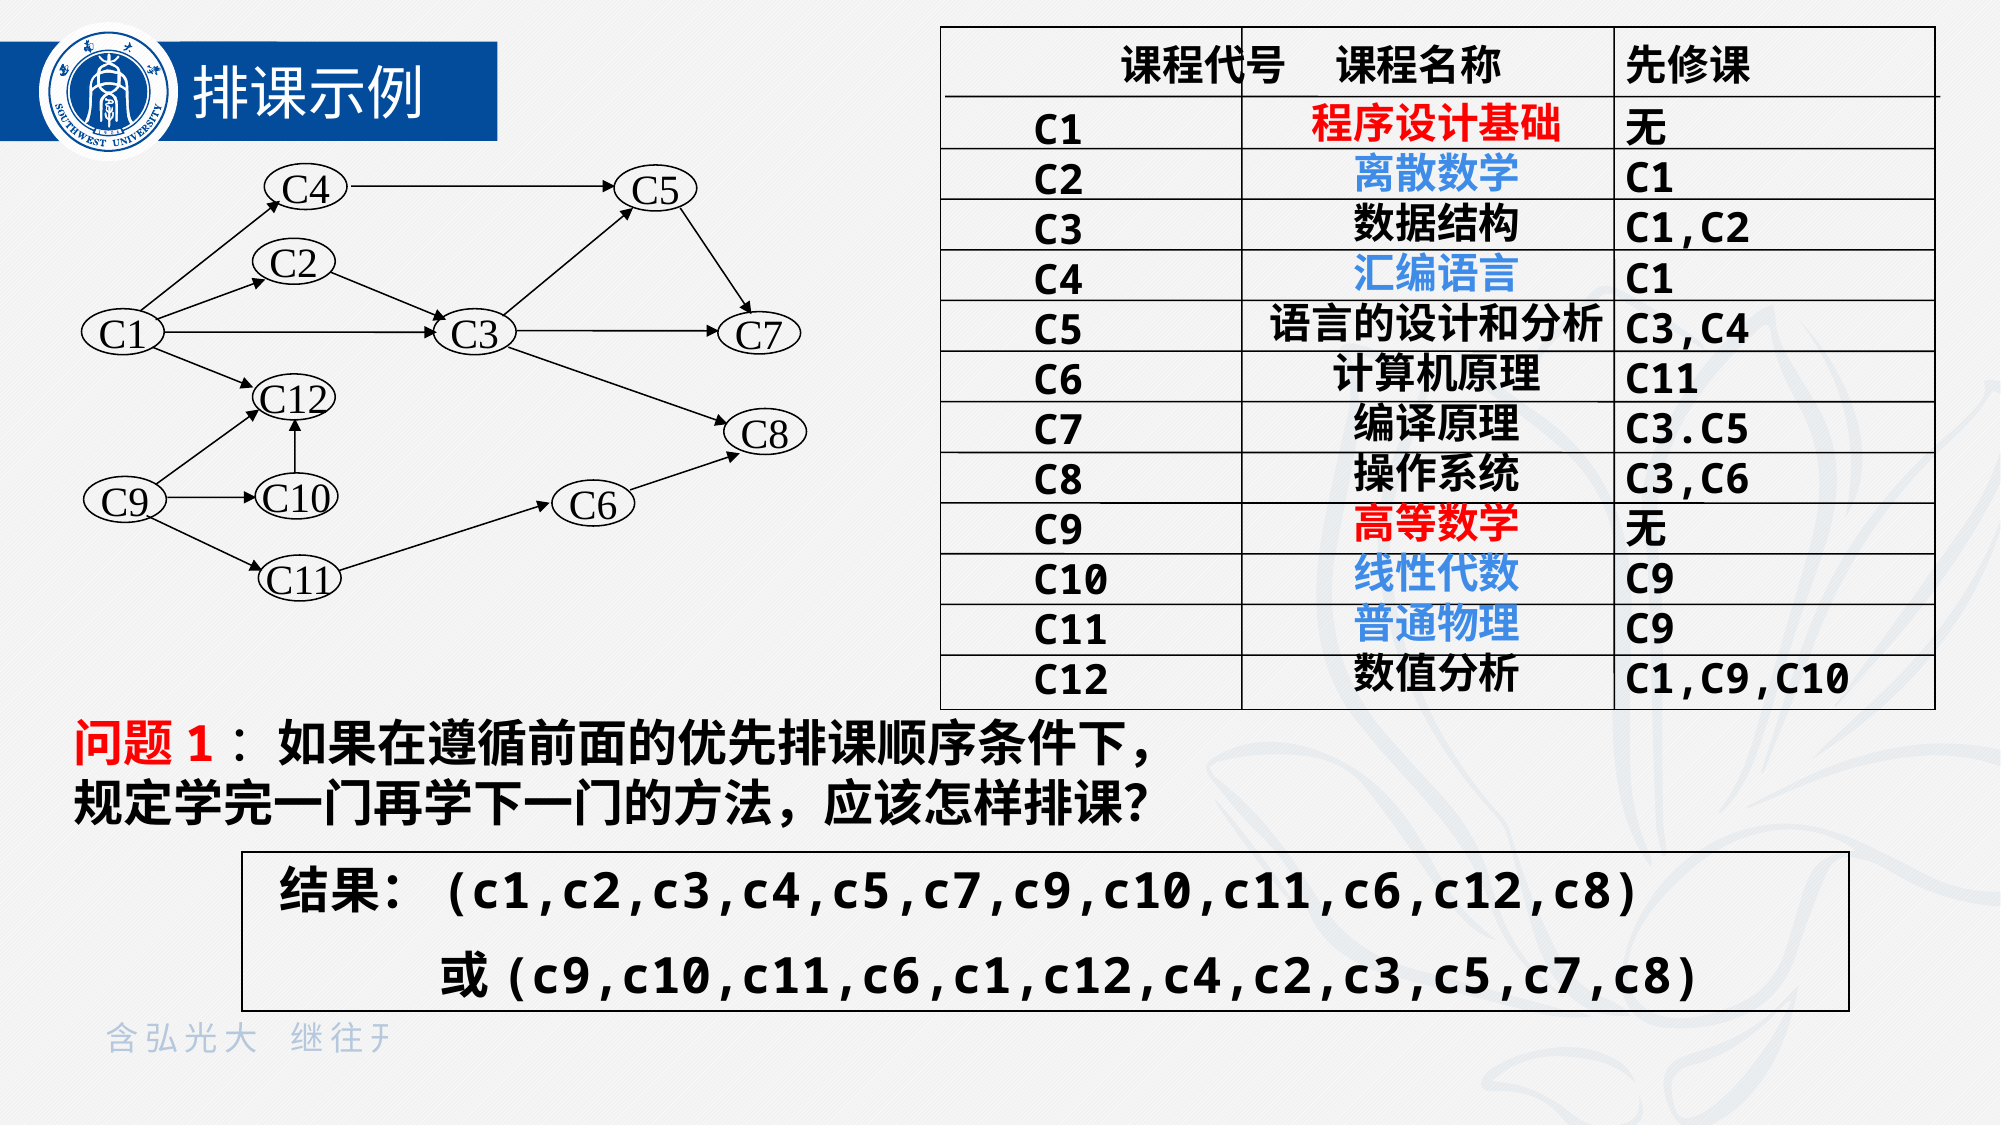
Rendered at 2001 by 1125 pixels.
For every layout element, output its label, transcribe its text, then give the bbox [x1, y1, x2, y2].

text_box 结果：(c1,c2,c3,c4,c5,c7,c9,c10,c11,c6,c12,c8) 或(c9,c10,c11,c6,c1,c12,c4,c2,c3,c5,c7,c8) [241, 851, 1849, 1012]
list 排课示例 [180, 41, 498, 141]
text_box 问题1：如果在遵循前面的优先排课顺序条件下，规定学完一门再学下一门的方法，应该怎样排课？ [58, 704, 1172, 839]
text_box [81, 163, 807, 601]
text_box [940, 26, 1941, 767]
